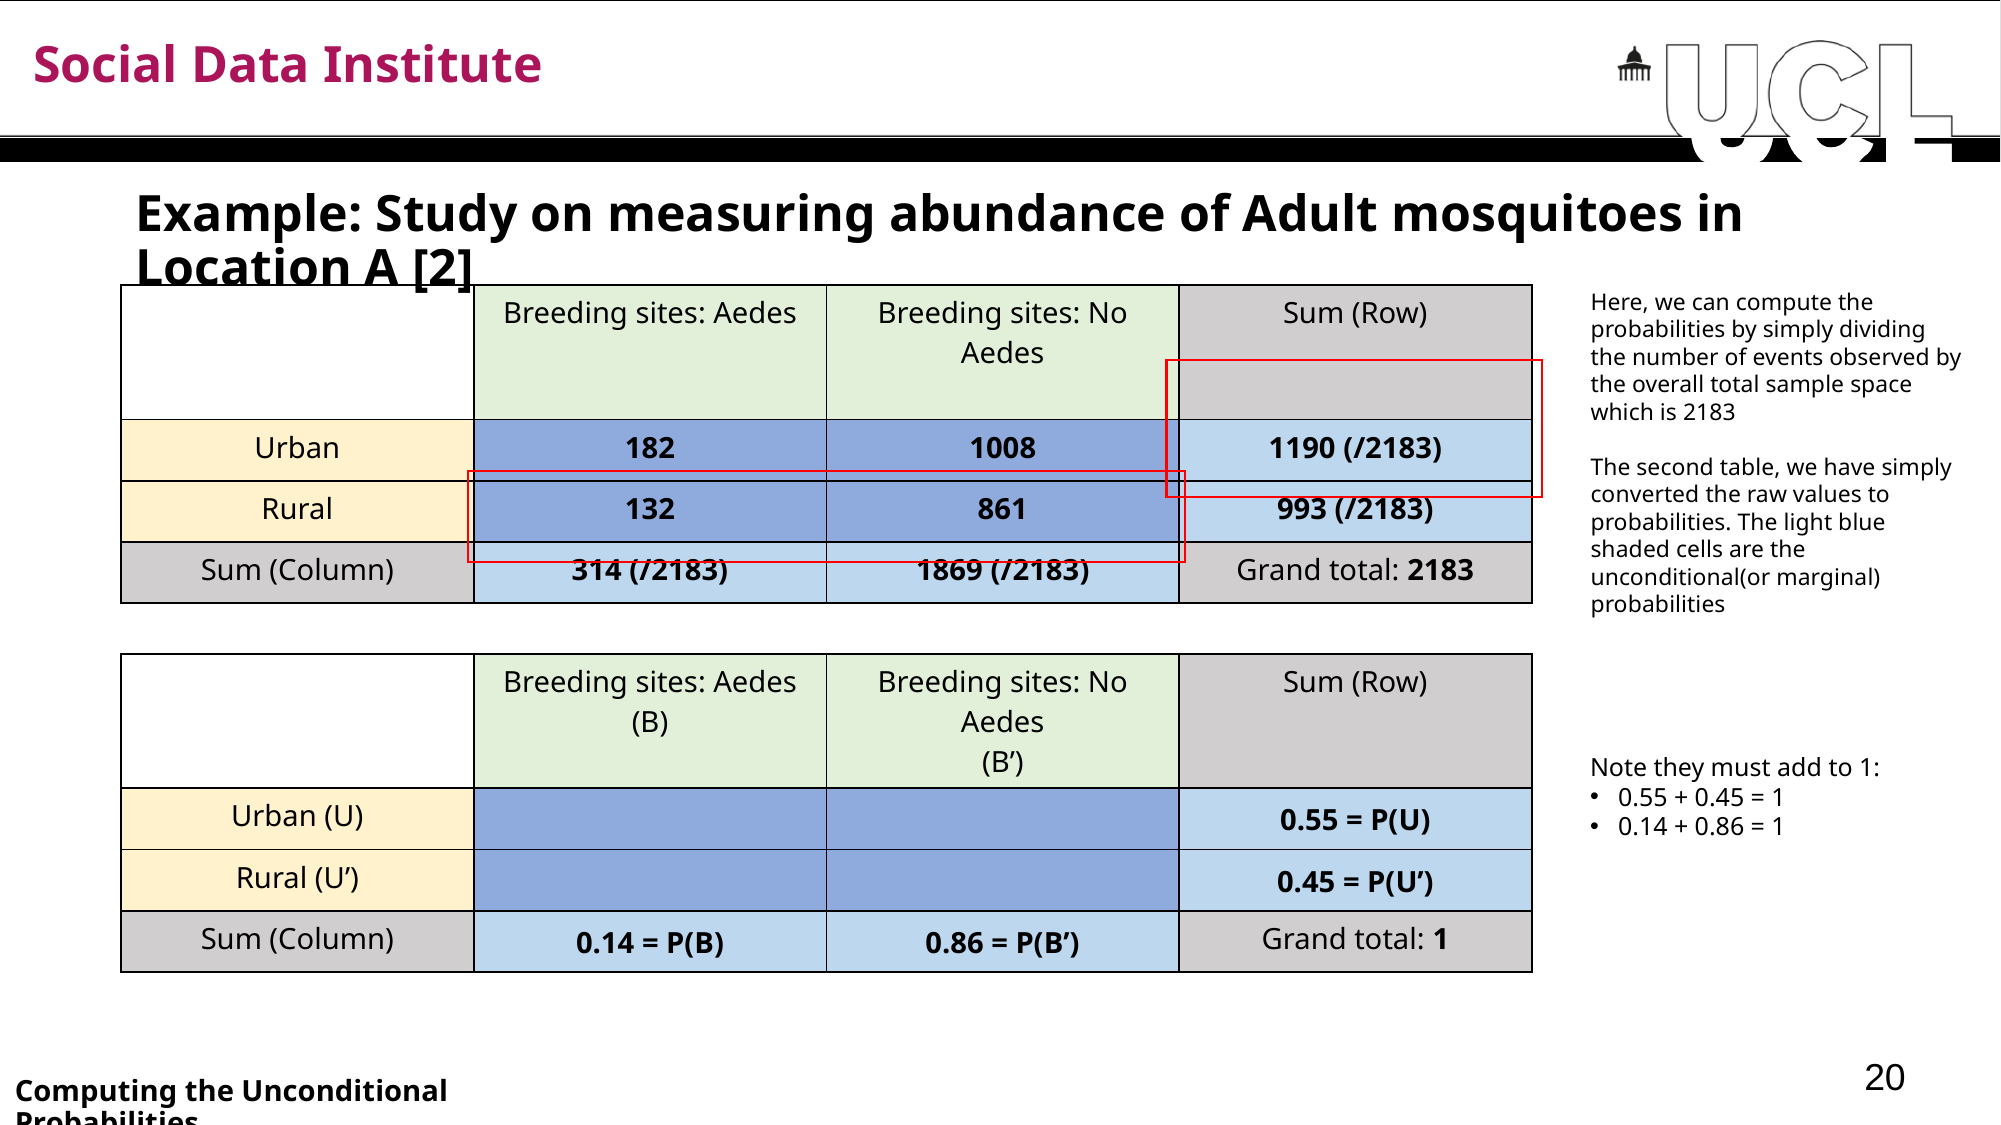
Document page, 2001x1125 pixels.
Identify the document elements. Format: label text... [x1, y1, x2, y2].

table_cell [827, 789, 1178, 849]
picture [0, 1, 2000, 138]
table_cell Urban [122, 420, 473, 480]
table_cell 314 (/2183) [475, 563, 826, 602]
table_cell 993 (/2183) [1186, 498, 1531, 541]
table_cell 0.14 = P(B) [475, 912, 826, 971]
table_cell 1869 (/2183) [827, 563, 1178, 602]
text_box [467, 470, 1186, 563]
text_box Example: Study on measuring abundance of Adult mosquitoes in Location A [2] [121, 181, 1879, 257]
text_box Here, we can compute the probabilities by simply dividing the number of events observed by the overall total sample space which is 2183 The second table, we have simply converted the raw values to probabilities. The light blue shaded cells are the unconditional(or marginal) probabilities [1575, 280, 1979, 625]
table_header [122, 655, 473, 787]
table_cell Grand total: 1 [1180, 912, 1531, 971]
table_cell 0.45 = P(U’) [1180, 850, 1531, 910]
text_box [1165, 359, 1543, 498]
text_box Computing the Unconditional Probabilities [0, 1069, 564, 1118]
text_box 20 [1849, 1045, 1939, 1070]
table_cell Rural [122, 482, 467, 541]
table_header Breeding sites: Aedes [475, 286, 826, 419]
table_header Sum (Row) [1180, 655, 1531, 787]
table_header Breeding sites: Aedes (B) [475, 655, 826, 787]
table_cell 1008 [827, 420, 1165, 470]
table_header Sum (Row) [1180, 286, 1531, 359]
table_cell 0.86 = P(B’) [827, 912, 1178, 971]
table_header Breeding sites: No Aedes [827, 286, 1178, 419]
table_cell Rural (U’) [122, 850, 473, 910]
table_cell [827, 850, 1178, 910]
table_header [122, 286, 473, 419]
table_cell 182 [475, 420, 826, 470]
table_header Breeding sites: No Aedes (B’) [827, 655, 1178, 787]
table_cell Urban (U) [122, 789, 473, 849]
table_cell Sum (Column) [122, 912, 473, 971]
table_cell [475, 789, 826, 849]
table_cell 0.55 = P(U) [1180, 789, 1531, 849]
table_cell Grand total: 2183 [1180, 543, 1531, 602]
table_cell [475, 850, 826, 910]
table_cell Sum (Column) [122, 543, 473, 602]
text_box Note they must add to 1: 0.55 + 0.45 = 1 0.14 + 0.86 = 1 [1575, 743, 1939, 849]
